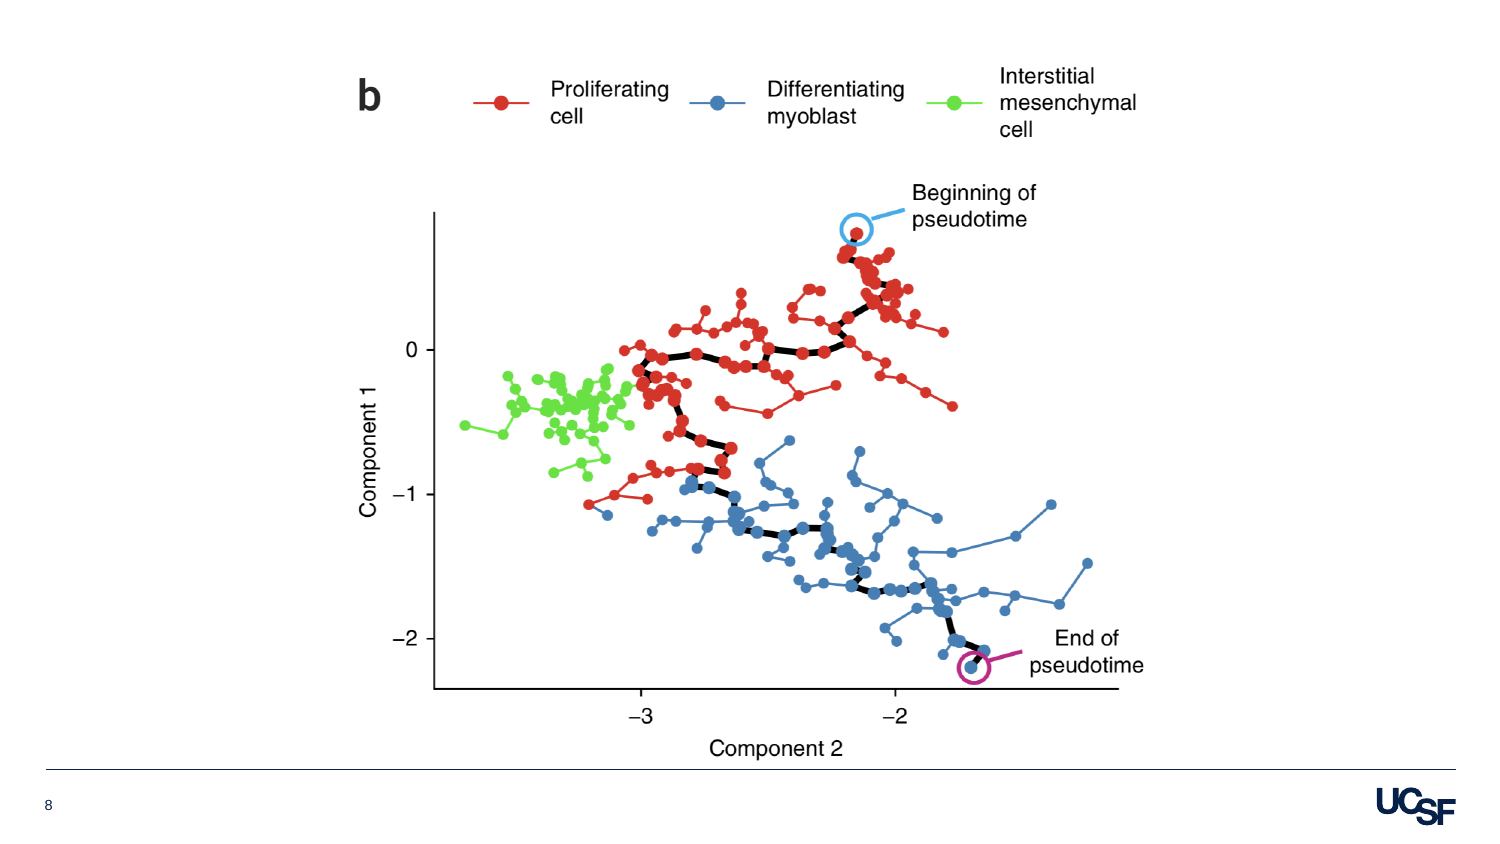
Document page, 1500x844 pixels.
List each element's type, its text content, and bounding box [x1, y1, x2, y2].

slide_number 8 [44, 793, 85, 814]
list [342, 51, 1148, 768]
